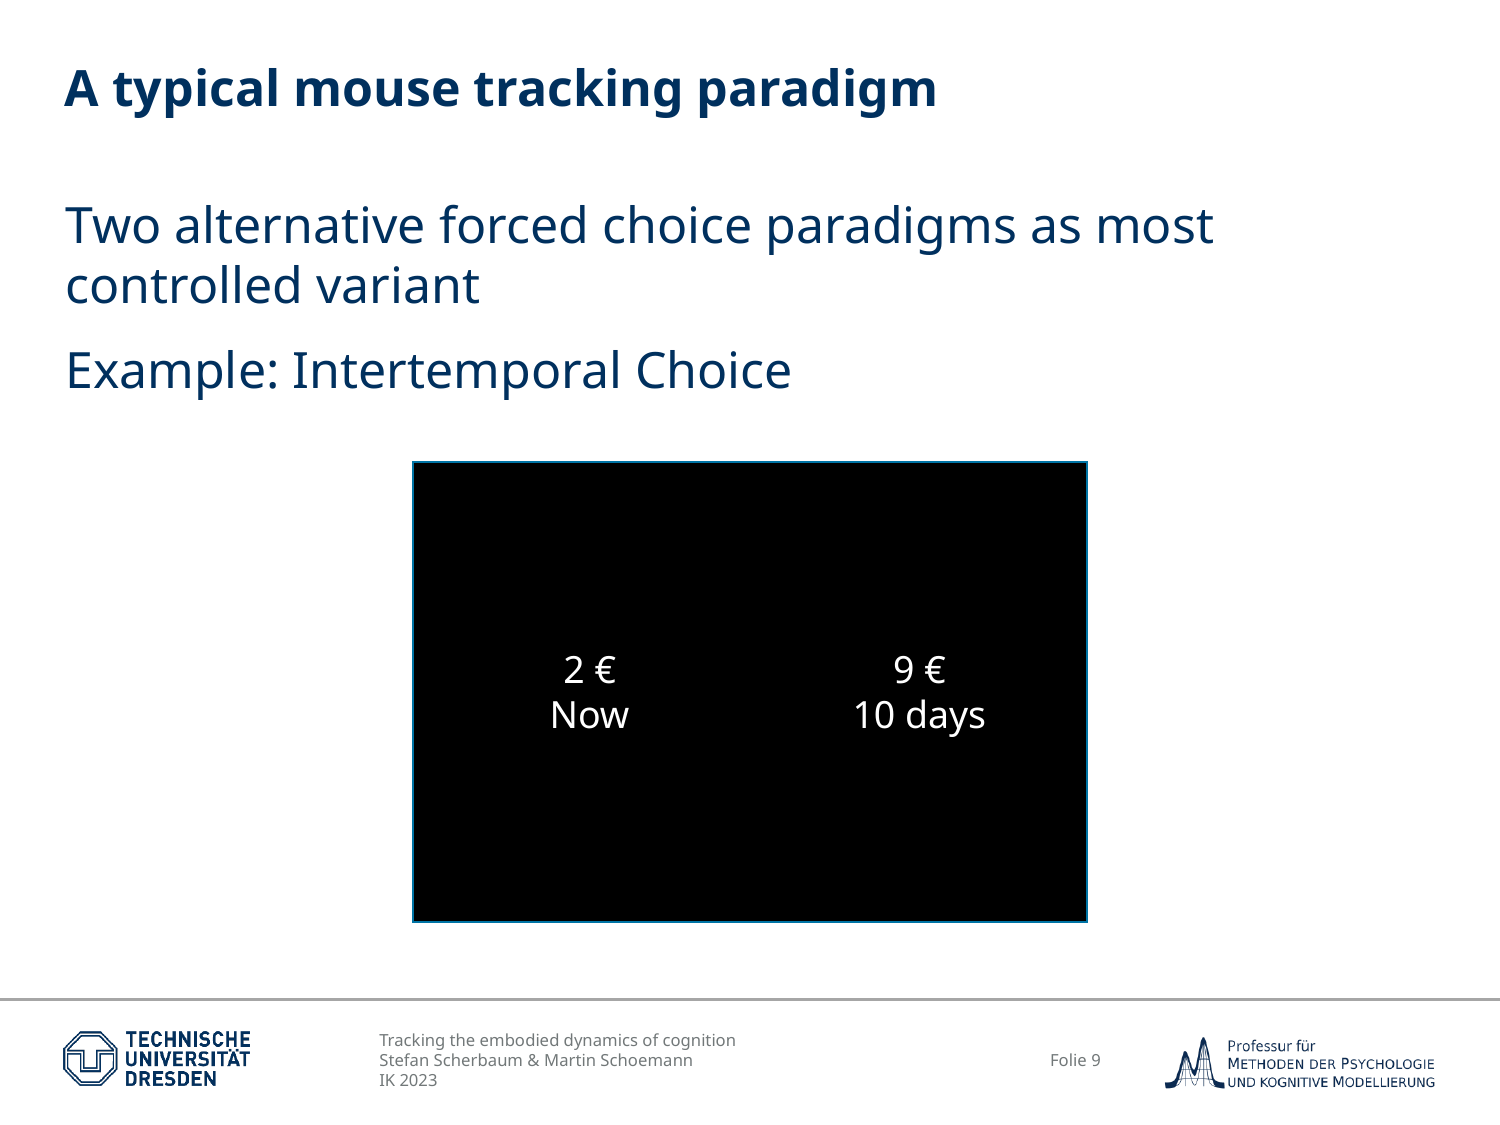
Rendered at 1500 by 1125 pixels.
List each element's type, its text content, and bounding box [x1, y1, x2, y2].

text_box 2 € Now [534, 638, 645, 789]
text_box [412, 461, 1088, 923]
text_box 9 € 10 days [837, 638, 1002, 744]
title A typical mouse tracking paradigm [64, 56, 1437, 190]
picture [63, 1031, 250, 1086]
picture [1164, 1035, 1437, 1090]
list Two alternative forced choice paradigms as most controlled variant Example: Intertemporal Choice [63, 193, 1437, 892]
